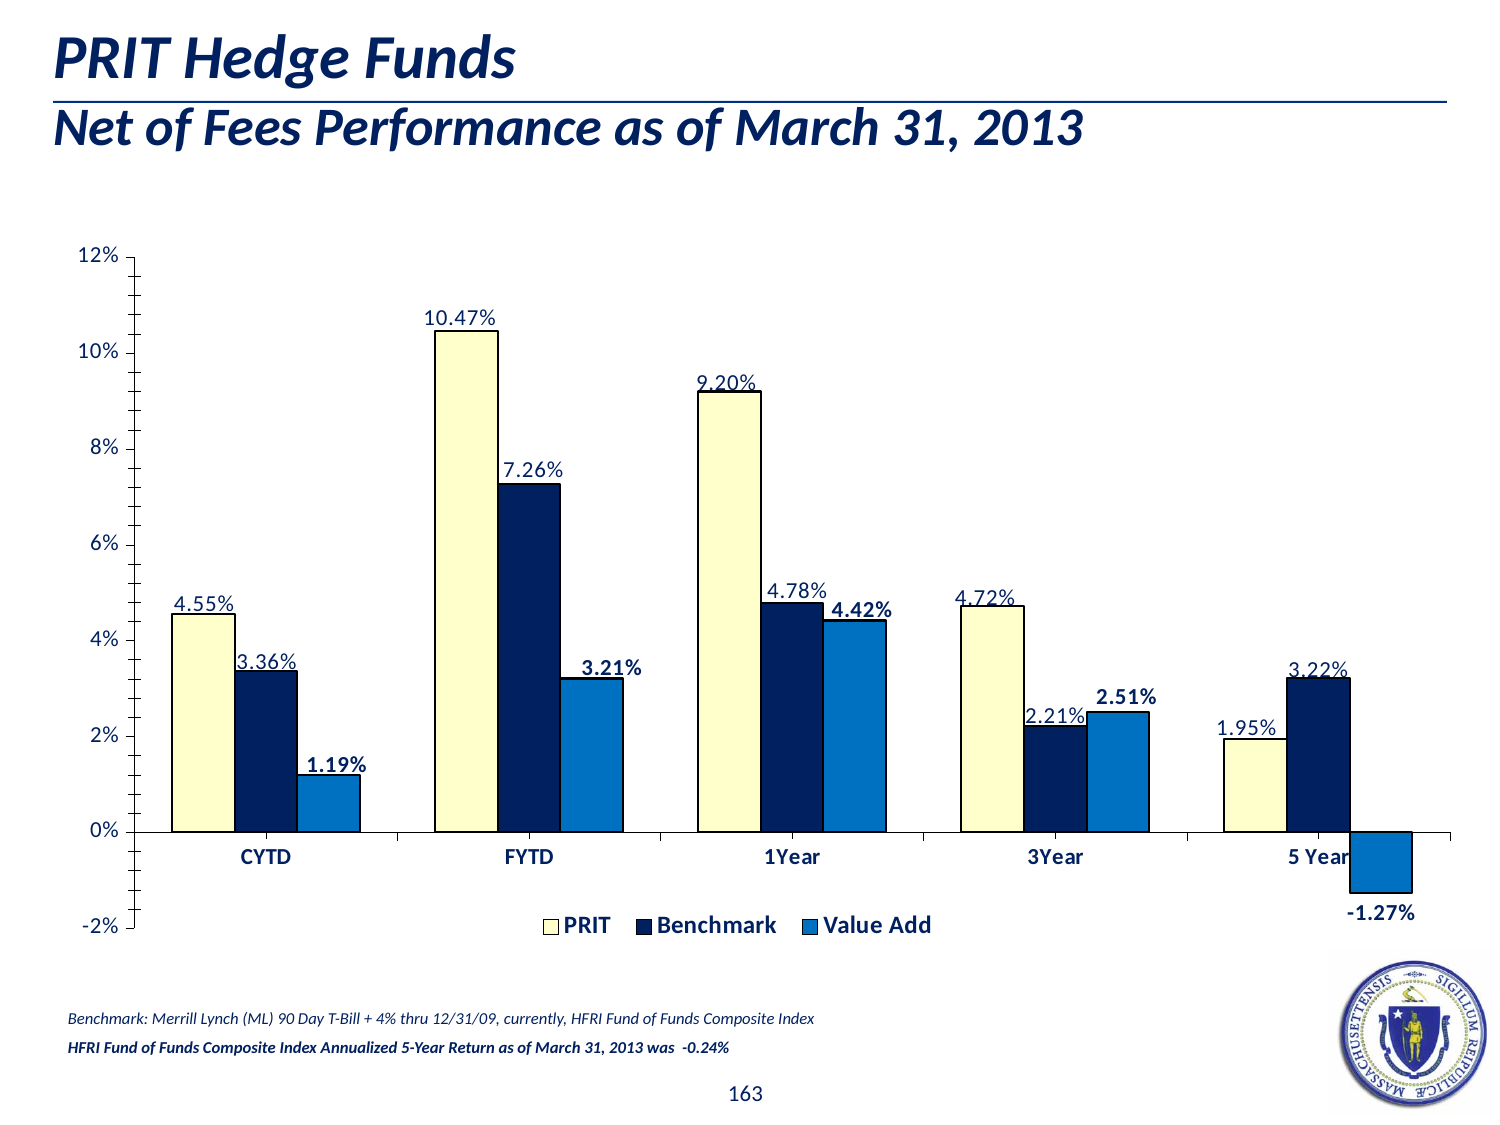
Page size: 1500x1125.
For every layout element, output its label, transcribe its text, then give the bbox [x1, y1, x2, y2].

title PRIT Hedge Funds Net of Fees Performance as of March 31, 2013 [53, 58, 1471, 170]
text_box Benchmark: Merrill Lynch (ML) 90 Day T-Bill + 4% thru 12/31/09, currently, HFRI Fund of Funds Composite Index HFRI Fund of Funds Composite Index Annualized 5-Year Return as of March 31, 2013 was -0.24% [53, 1010, 1266, 1064]
picture [1329, 1003, 1499, 1117]
chart [0, 172, 1500, 1003]
